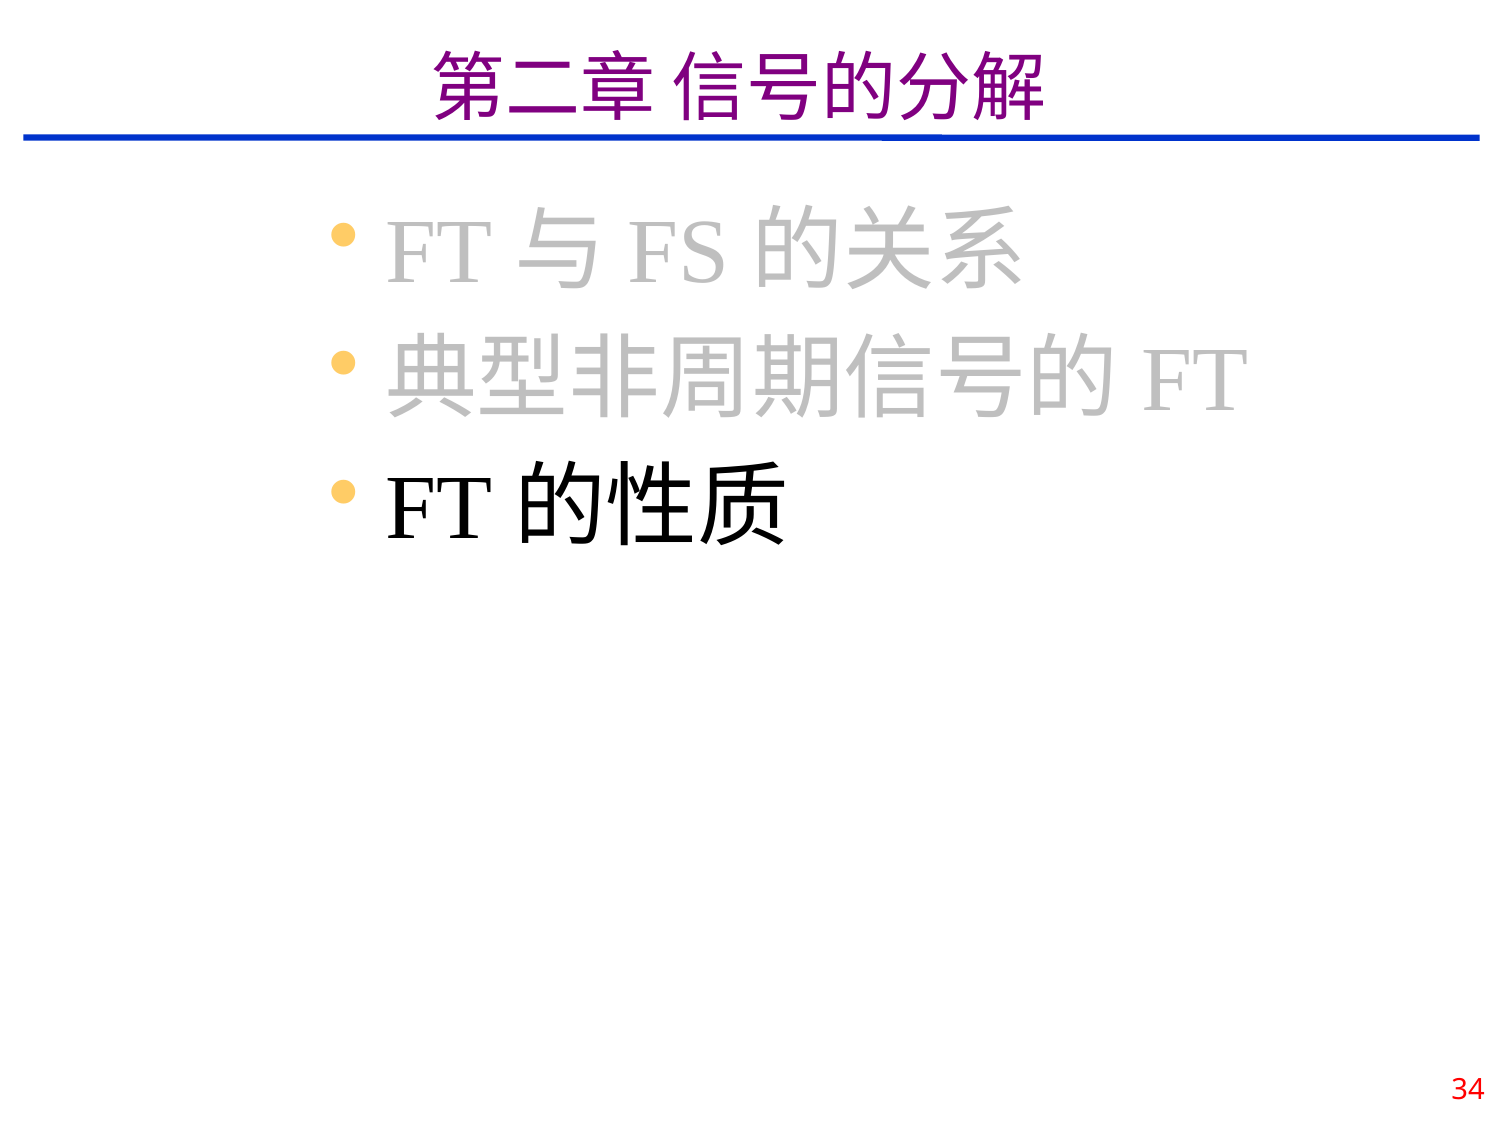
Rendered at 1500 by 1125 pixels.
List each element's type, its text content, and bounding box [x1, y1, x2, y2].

list FT与FS的关系 典型非周期信号的FT FT的性质 [313, 183, 1335, 746]
text_box 第二章 信号的分解 [9, 31, 1468, 138]
slide_number 34 [1187, 1062, 1500, 1125]
